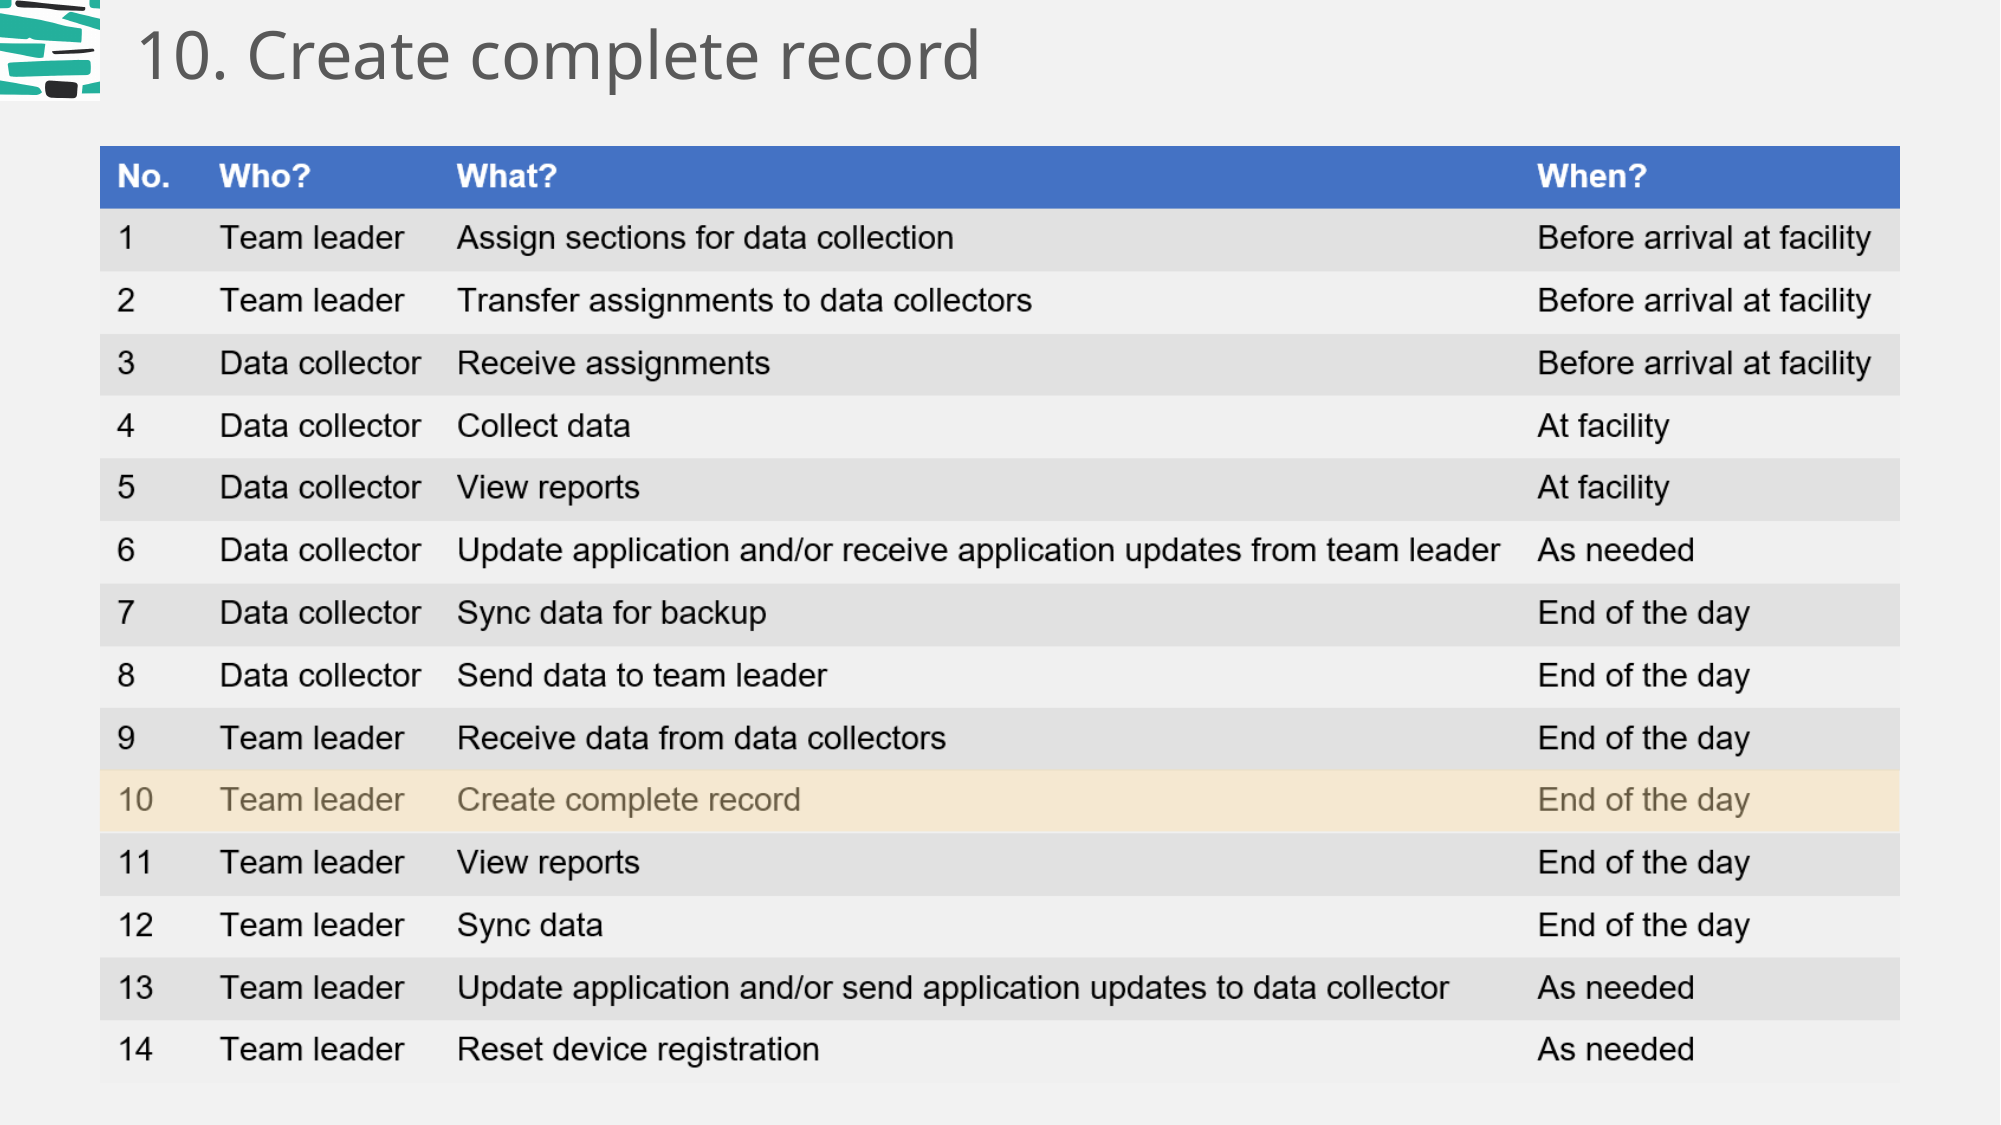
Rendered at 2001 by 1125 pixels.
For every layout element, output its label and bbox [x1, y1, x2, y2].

picture [100, 146, 1900, 1083]
text_box [0, 0, 1965, 102]
